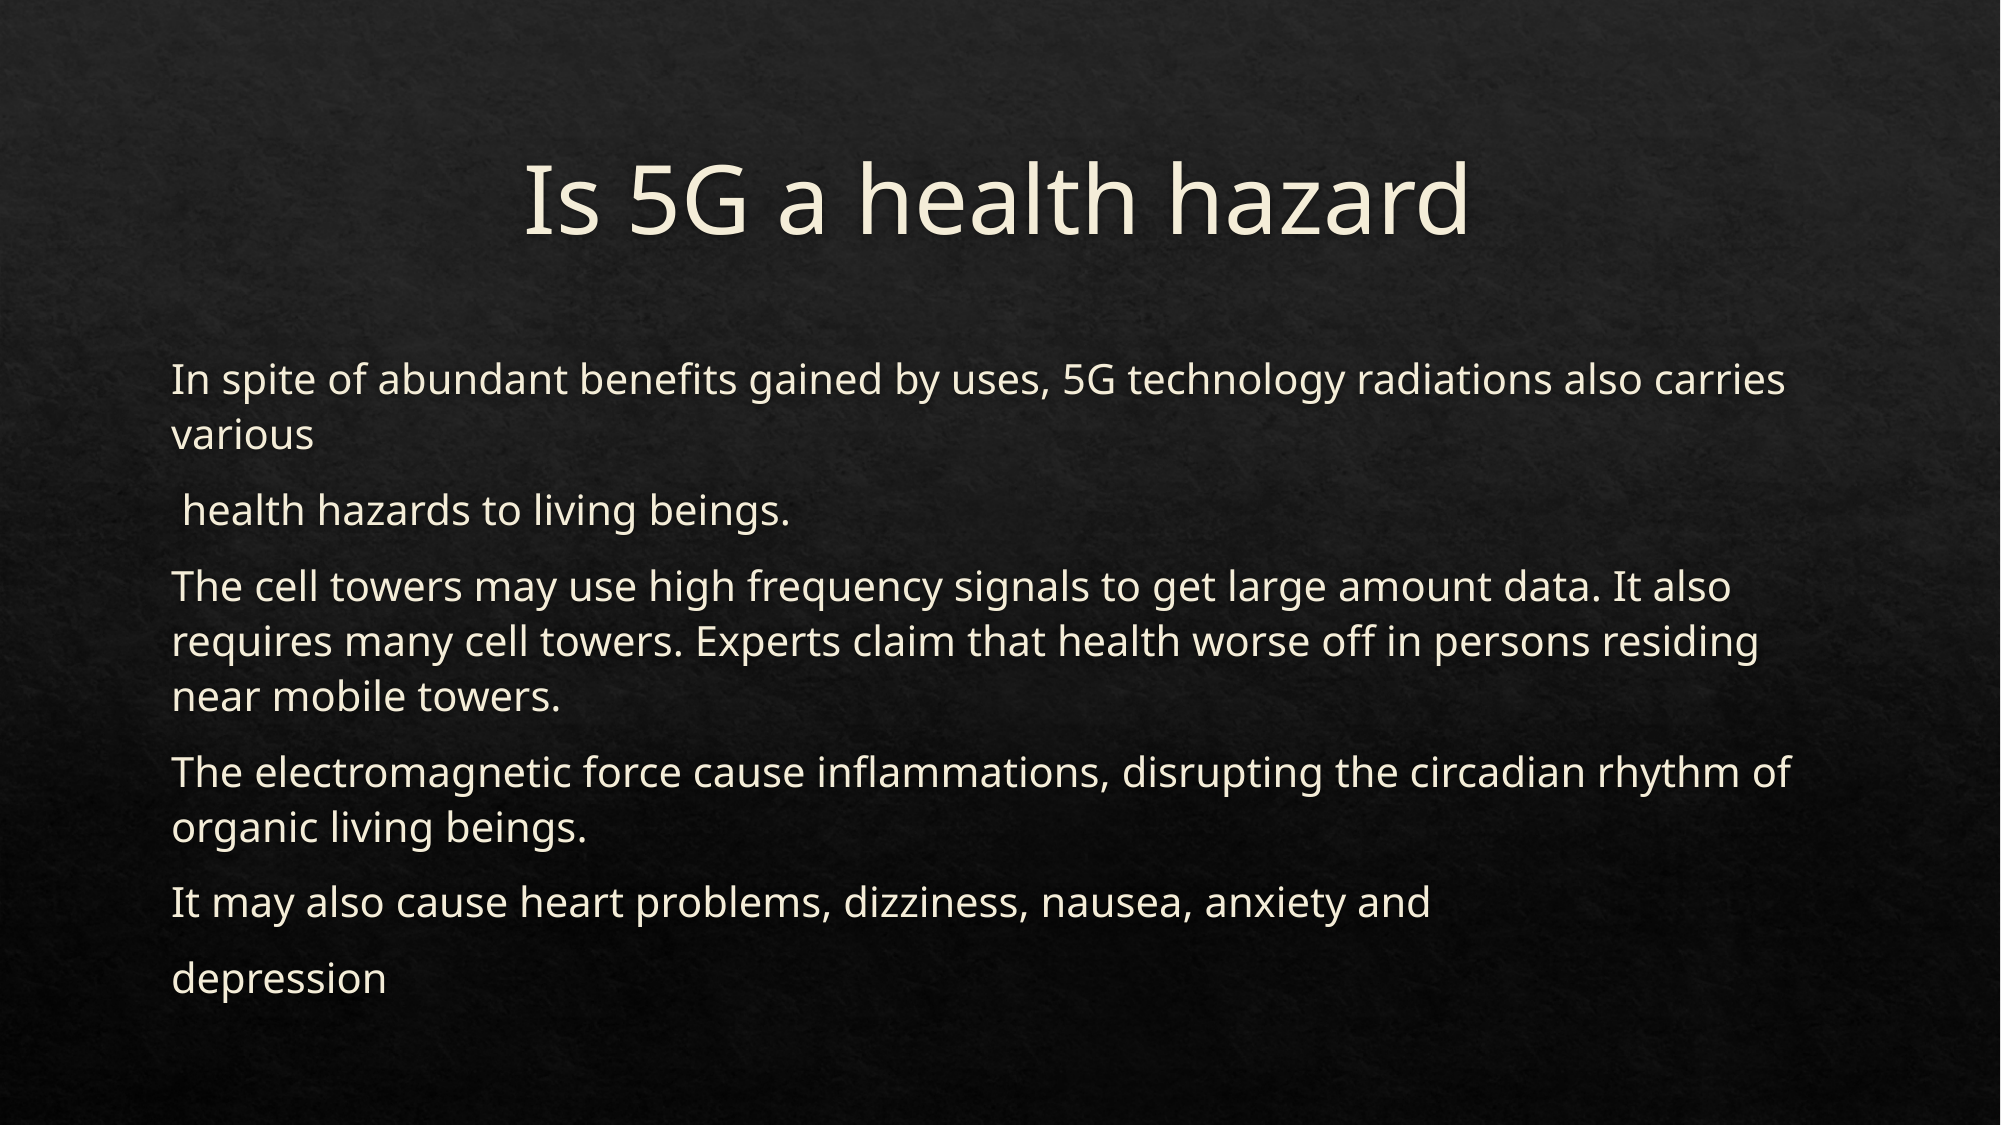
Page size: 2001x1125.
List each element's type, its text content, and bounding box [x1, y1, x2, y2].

list In spite of abundant benefits gained by uses, 5G technology radiations also carries various health hazards to living beings. The cell towers may use high frequency signals to get large amount data. It also requires many cell towers. Experts claim that health worse off in persons residing near mobile towers. The electromagnetic force cause inflammations, disrupting the circadian rhythm of organic living beings. It may also cause heart problems, dizziness, nausea, anxiety and depression [149, 340, 1849, 950]
title Is 5G a health hazard [149, 99, 1849, 307]
